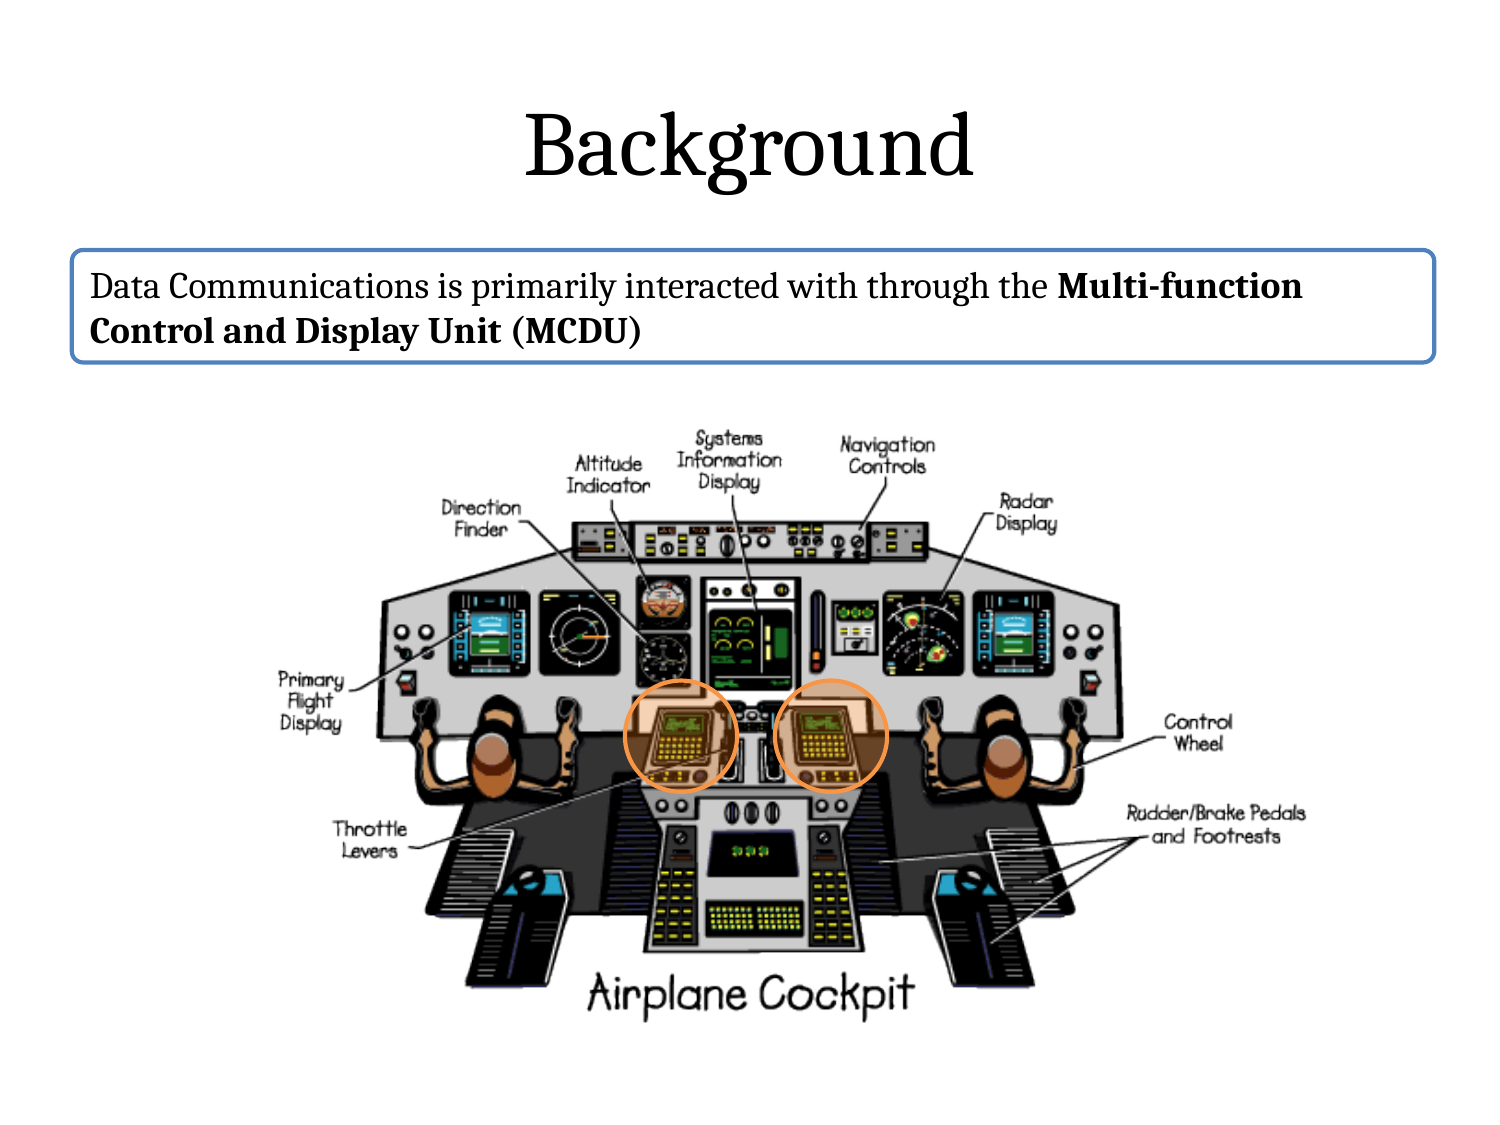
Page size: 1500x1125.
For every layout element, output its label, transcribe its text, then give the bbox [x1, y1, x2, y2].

title Background [75, 45, 1425, 233]
picture [249, 424, 1327, 1026]
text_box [71, 249, 1435, 388]
